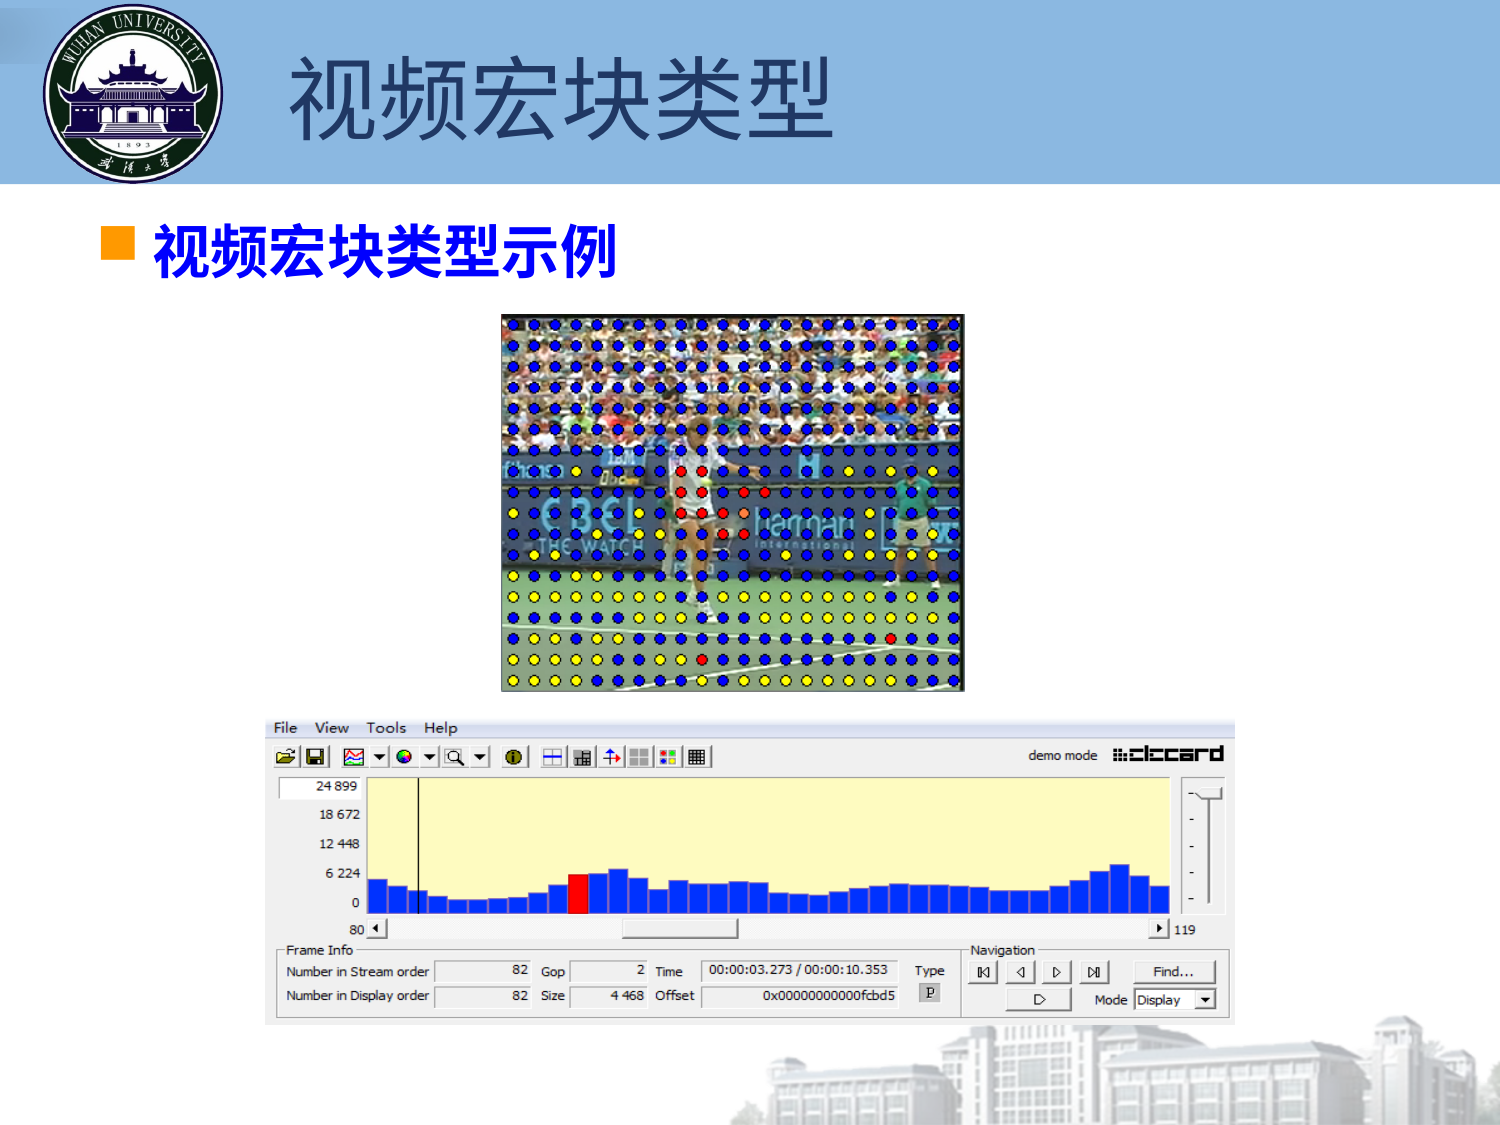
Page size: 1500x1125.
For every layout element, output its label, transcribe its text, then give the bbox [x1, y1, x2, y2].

picture [501, 314, 965, 692]
picture [265, 717, 1500, 1125]
picture [42, 3, 224, 184]
title 视频宏块类型 [271, 45, 1500, 163]
text_box 视频宏块类型示例 [81, 208, 1436, 315]
